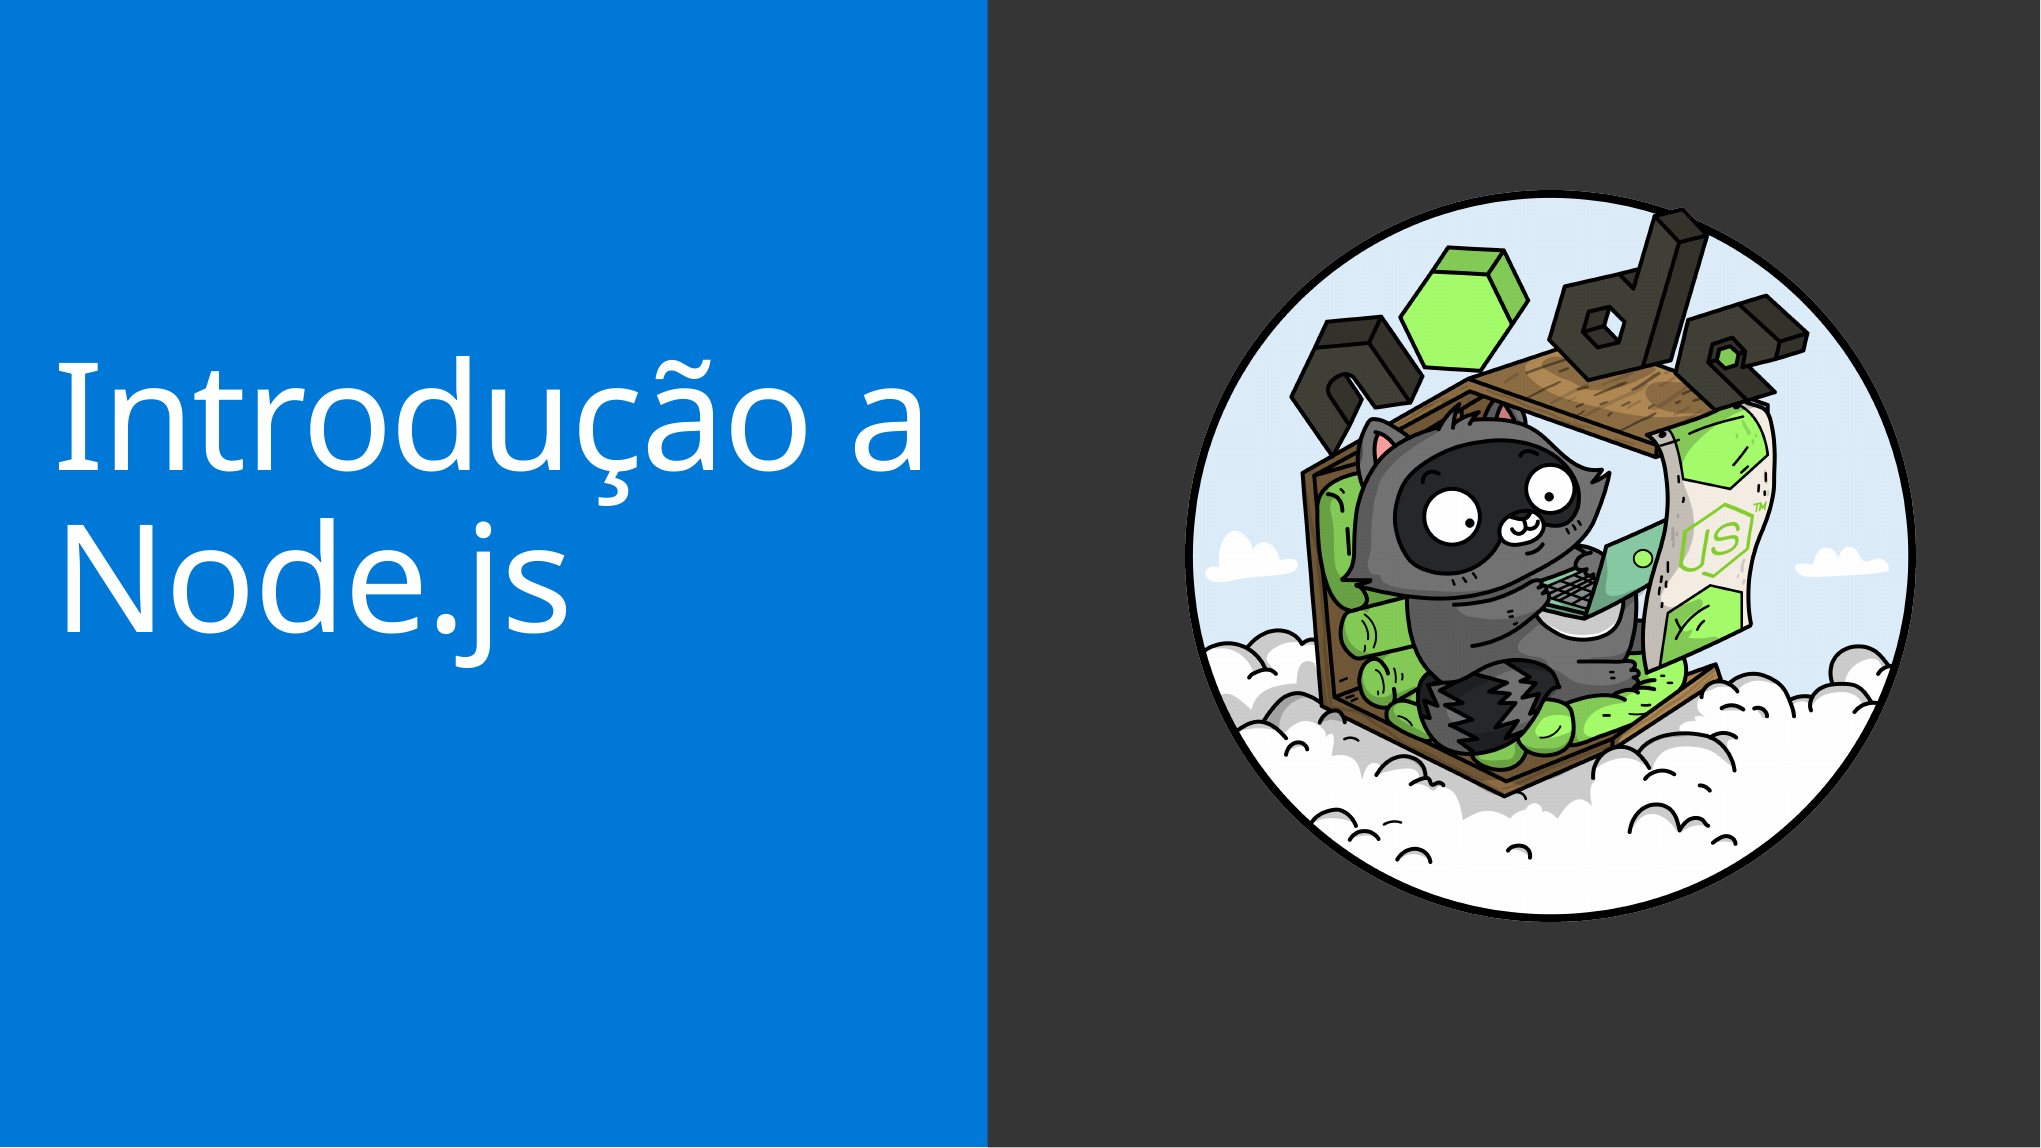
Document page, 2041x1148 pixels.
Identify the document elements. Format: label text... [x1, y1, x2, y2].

text_box [987, 0, 2041, 1148]
text_box Introdução a Node.js [38, 333, 964, 528]
picture [1185, 190, 1917, 922]
